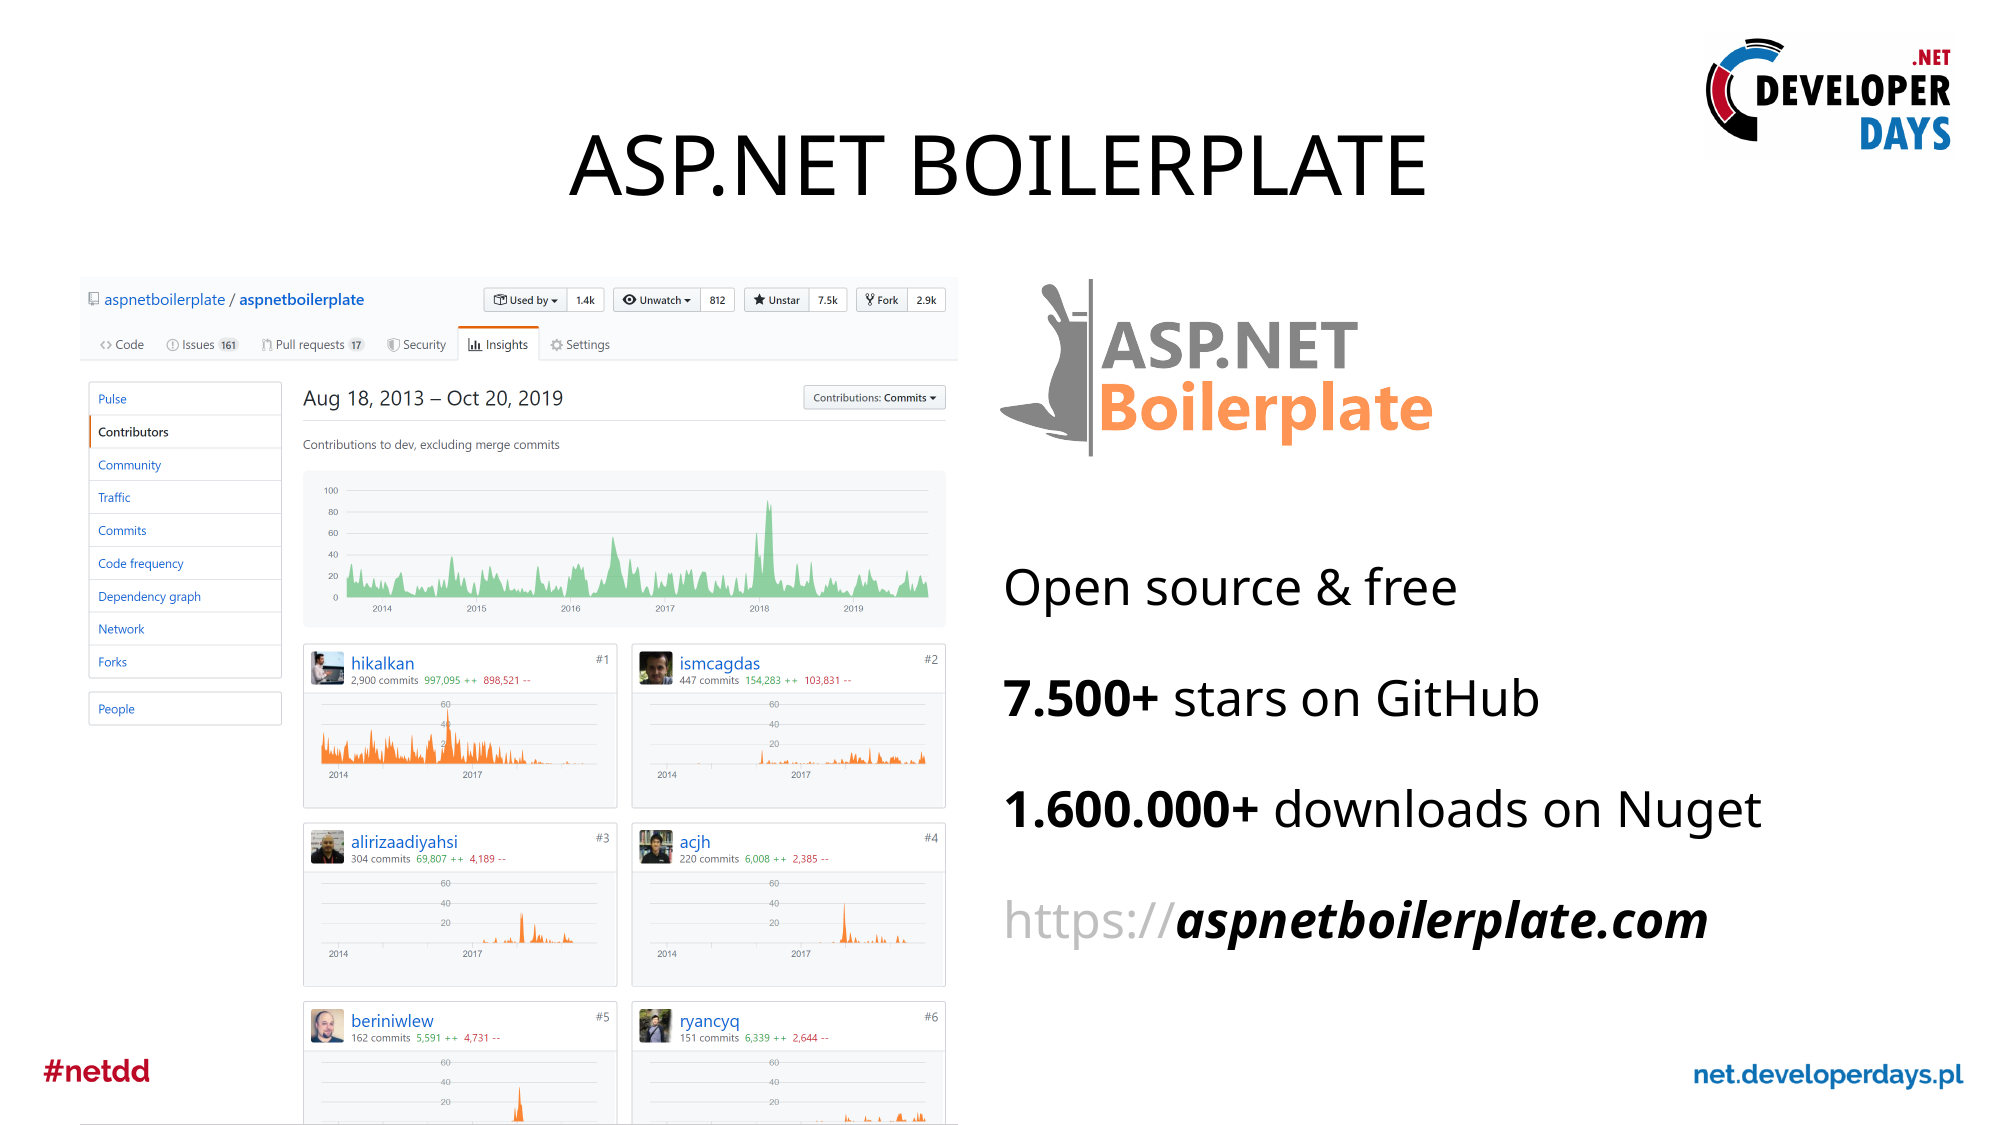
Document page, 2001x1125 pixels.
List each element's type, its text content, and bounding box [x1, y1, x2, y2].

picture [1698, 26, 1956, 160]
title ASP.NET BOILERPLATE [0, 59, 2000, 278]
picture [1680, 1043, 1974, 1099]
picture [26, 277, 958, 1125]
picture [988, 262, 1444, 471]
list Open source & free 7.500+ stars on GitHub 1.600.000+ downloads on Nuget https://aspnetboilerplate.com [988, 518, 1943, 1105]
